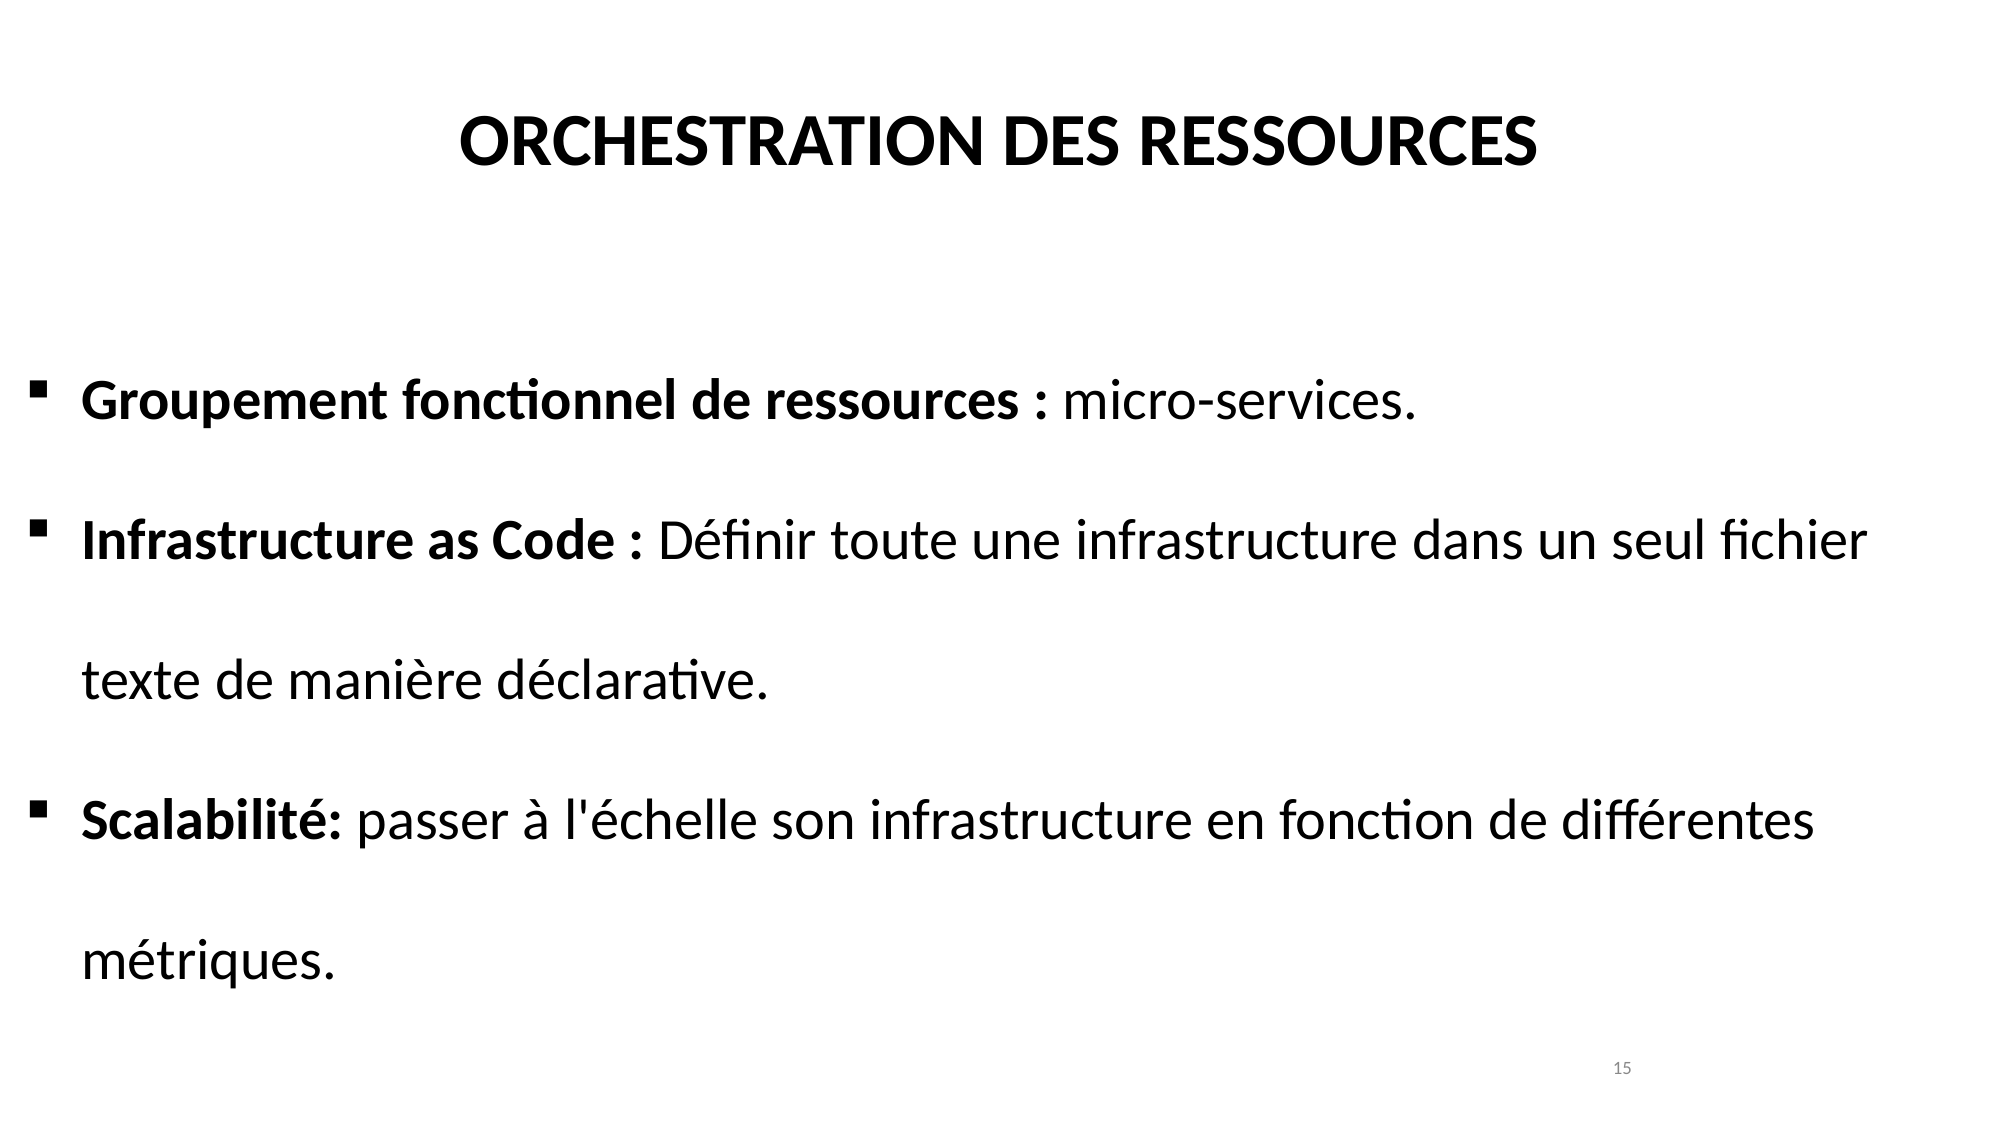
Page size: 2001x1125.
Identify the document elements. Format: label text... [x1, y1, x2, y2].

text_box Groupement fonctionnel de ressources : micro-services. Infrastructure as Code : Définir toute une infrastructure dans un seul fichier texte de manière déclarative. Scalabilité: passer à l'échelle son infrastructure en fonction de différentes métriques. [10, 283, 1990, 999]
text_box ORCHESTRATION DES RESSOURCES [65, 84, 1934, 200]
text_box 15 [1309, 1037, 1647, 1098]
